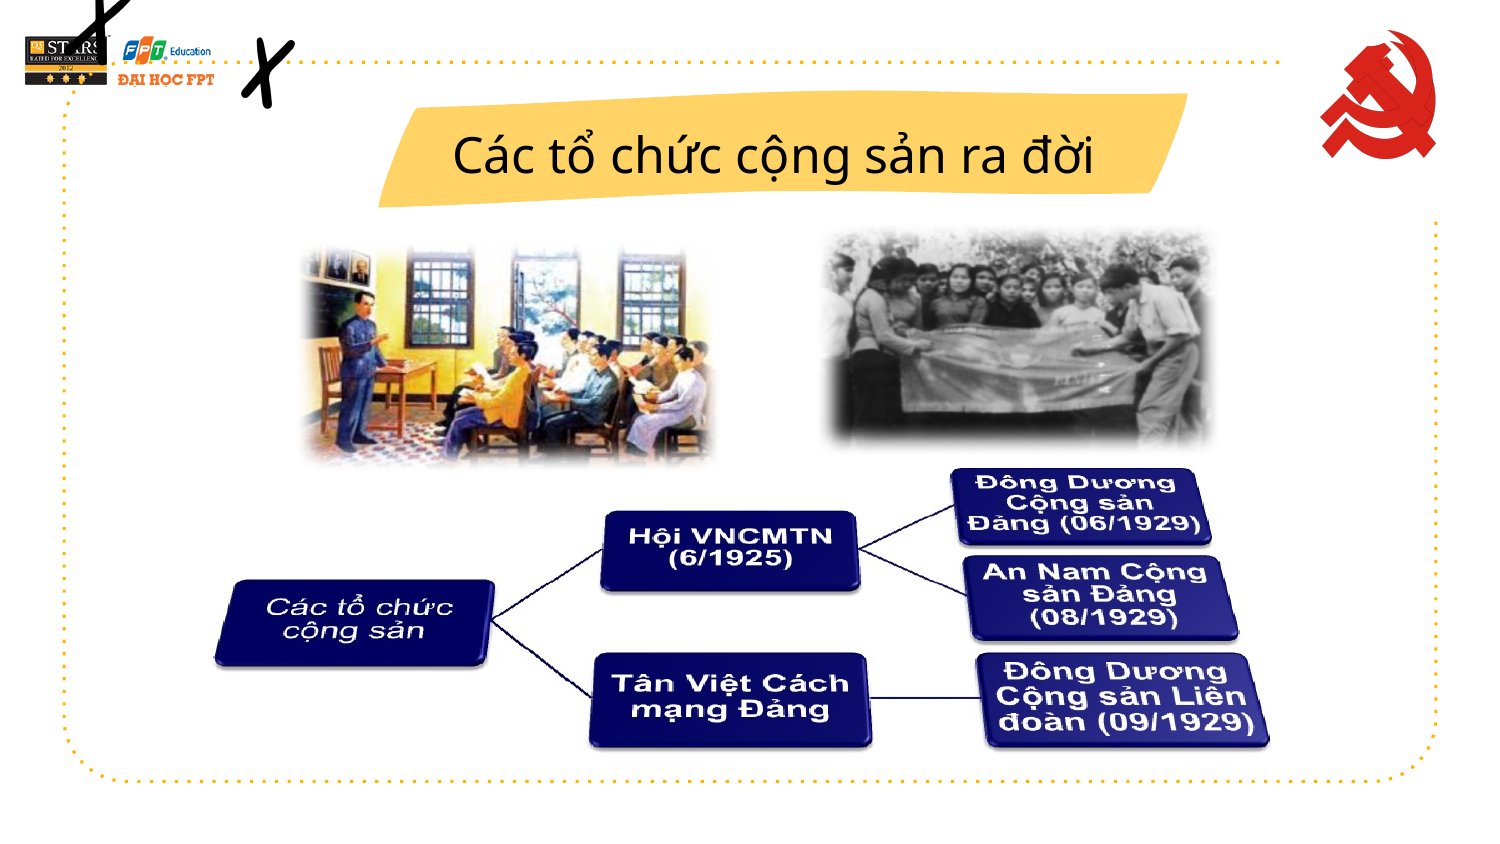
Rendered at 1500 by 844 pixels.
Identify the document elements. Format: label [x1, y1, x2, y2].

picture [1320, 30, 1436, 159]
picture [189, 222, 1315, 770]
picture [25, 0, 295, 122]
text_box [378, 90, 1188, 208]
